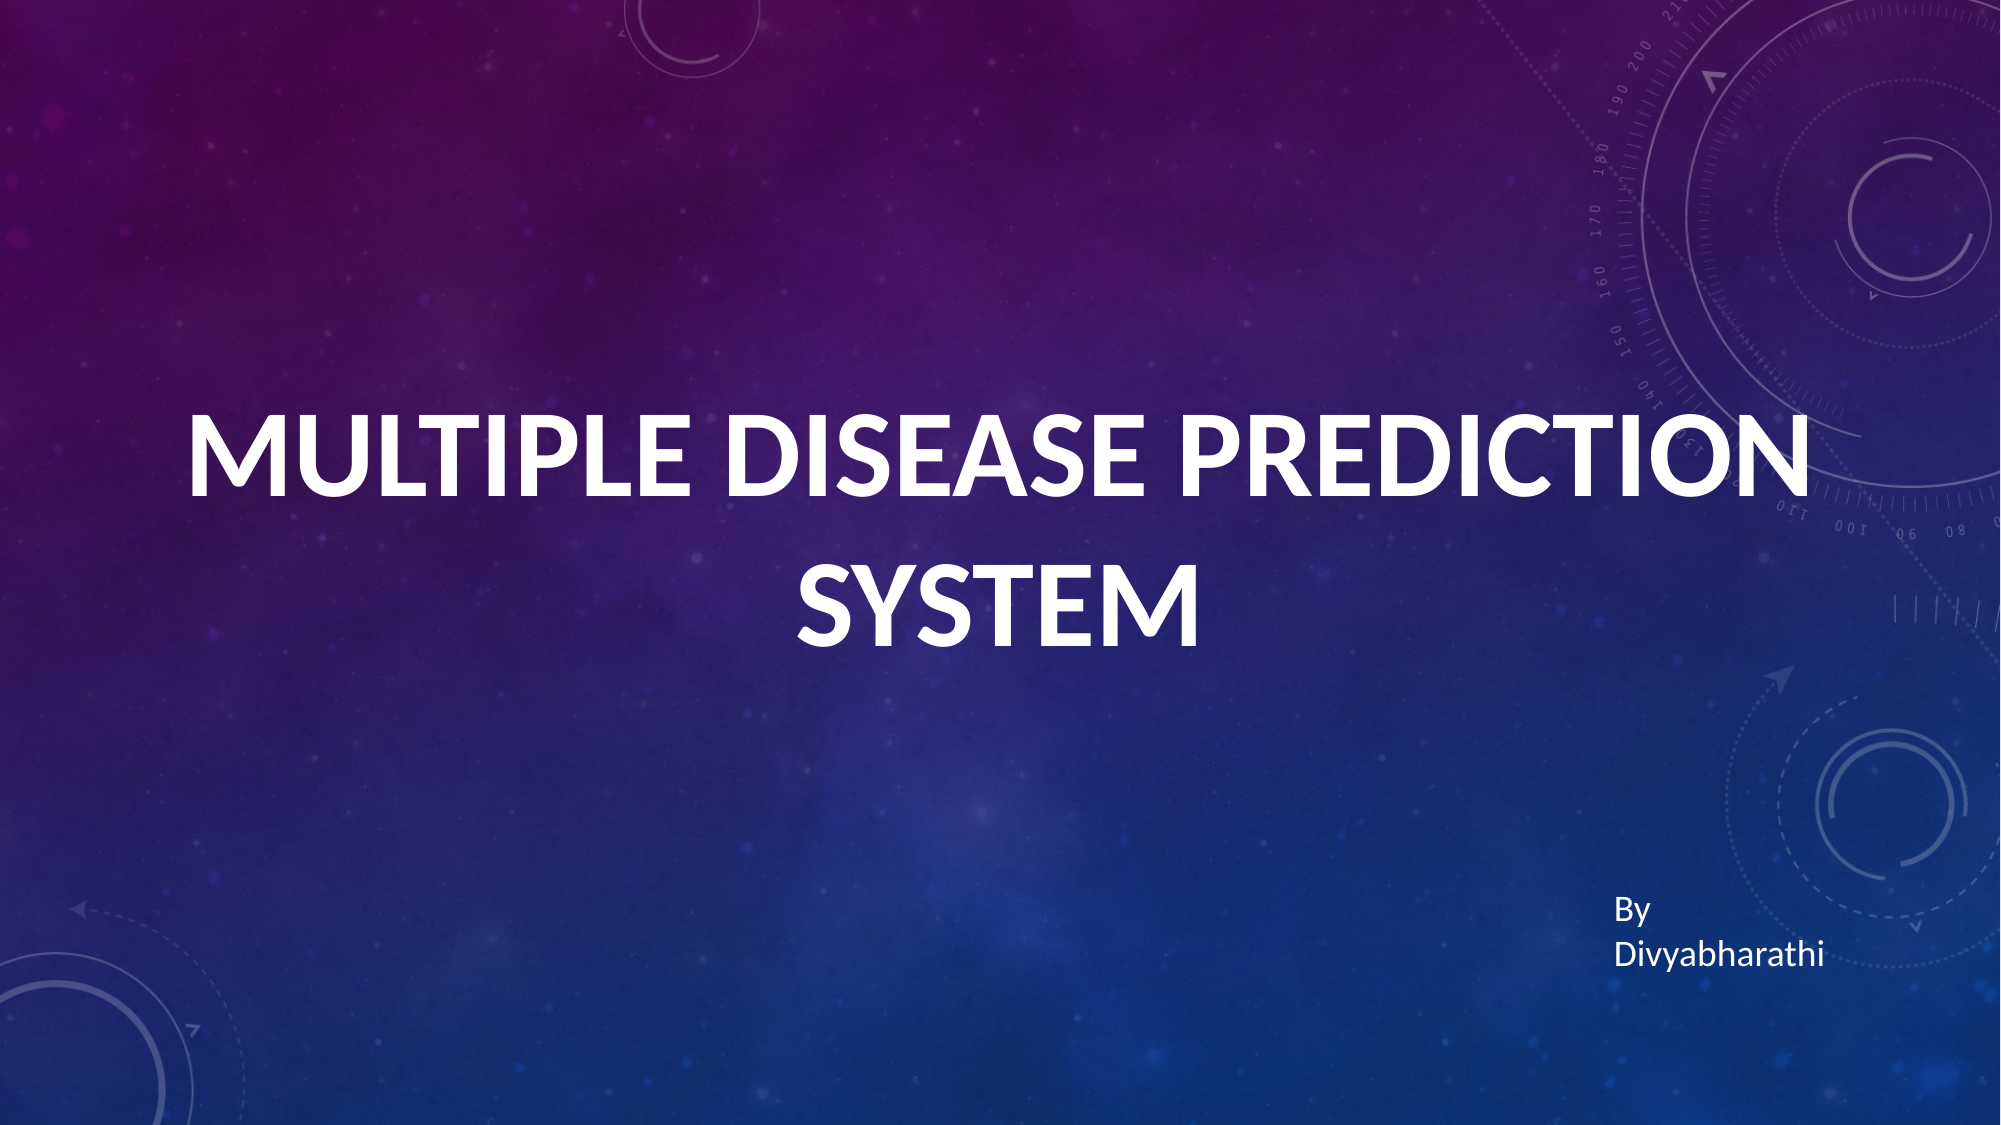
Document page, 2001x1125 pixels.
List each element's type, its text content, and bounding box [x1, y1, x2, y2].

title Multiple Disease Prediction System [0, 371, 2000, 672]
picture [0, 0, 2001, 1125]
text_box By Divyabharathi [1599, 876, 2000, 982]
